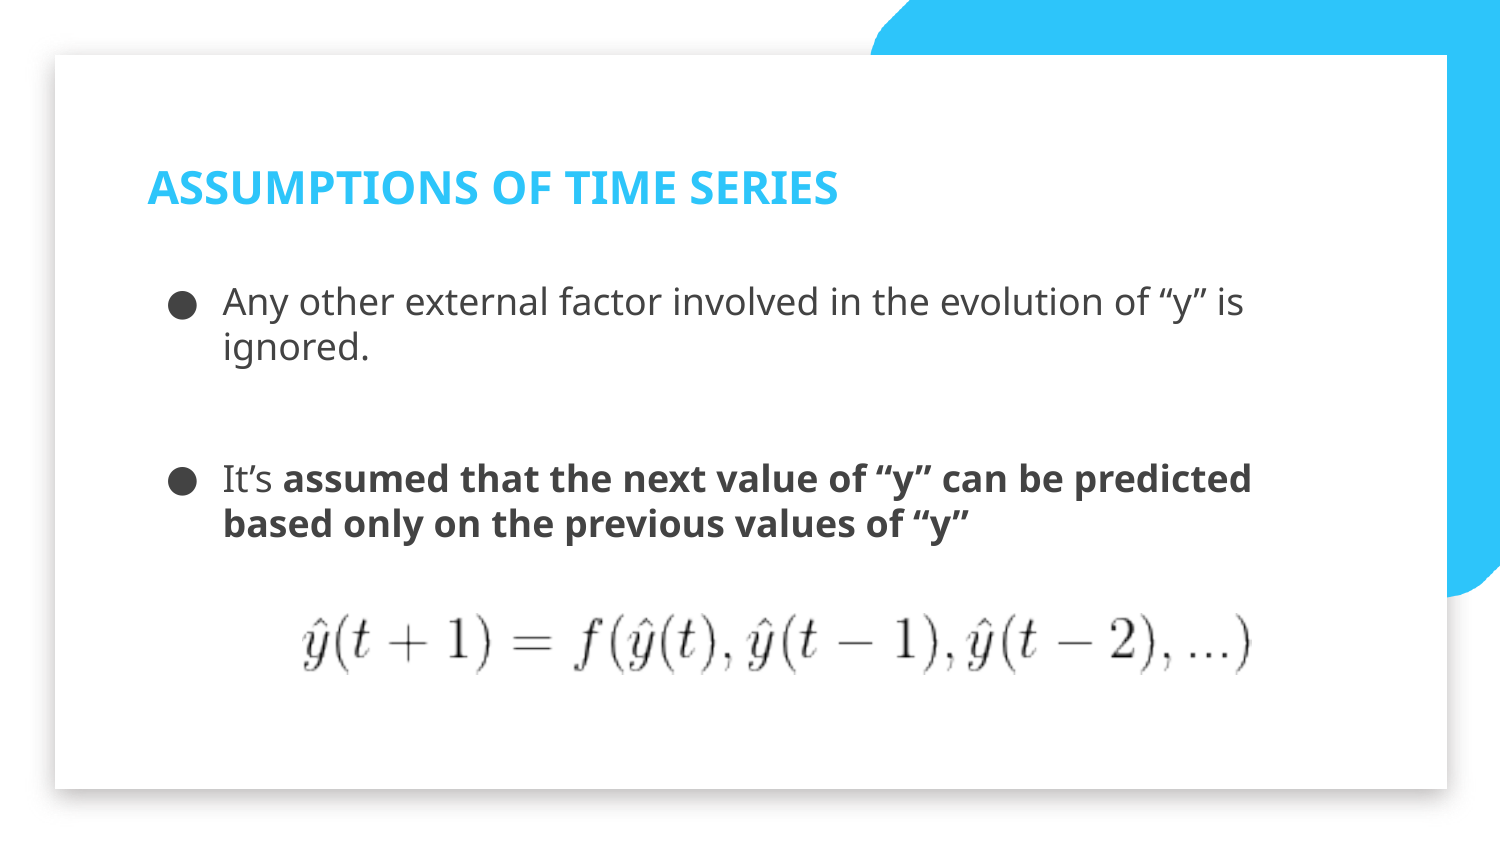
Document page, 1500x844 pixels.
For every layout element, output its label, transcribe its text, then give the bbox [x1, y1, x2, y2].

picture [0, 0, 1500, 844]
text_box ASSUMPTIONS OF TIME SERIES [132, 143, 1267, 237]
text_box Any other external factor involved in the evolution of “y” is ignored. It’s assumed that the next value of “y” can be predicted based only on the previous values of “y” [132, 263, 1376, 706]
